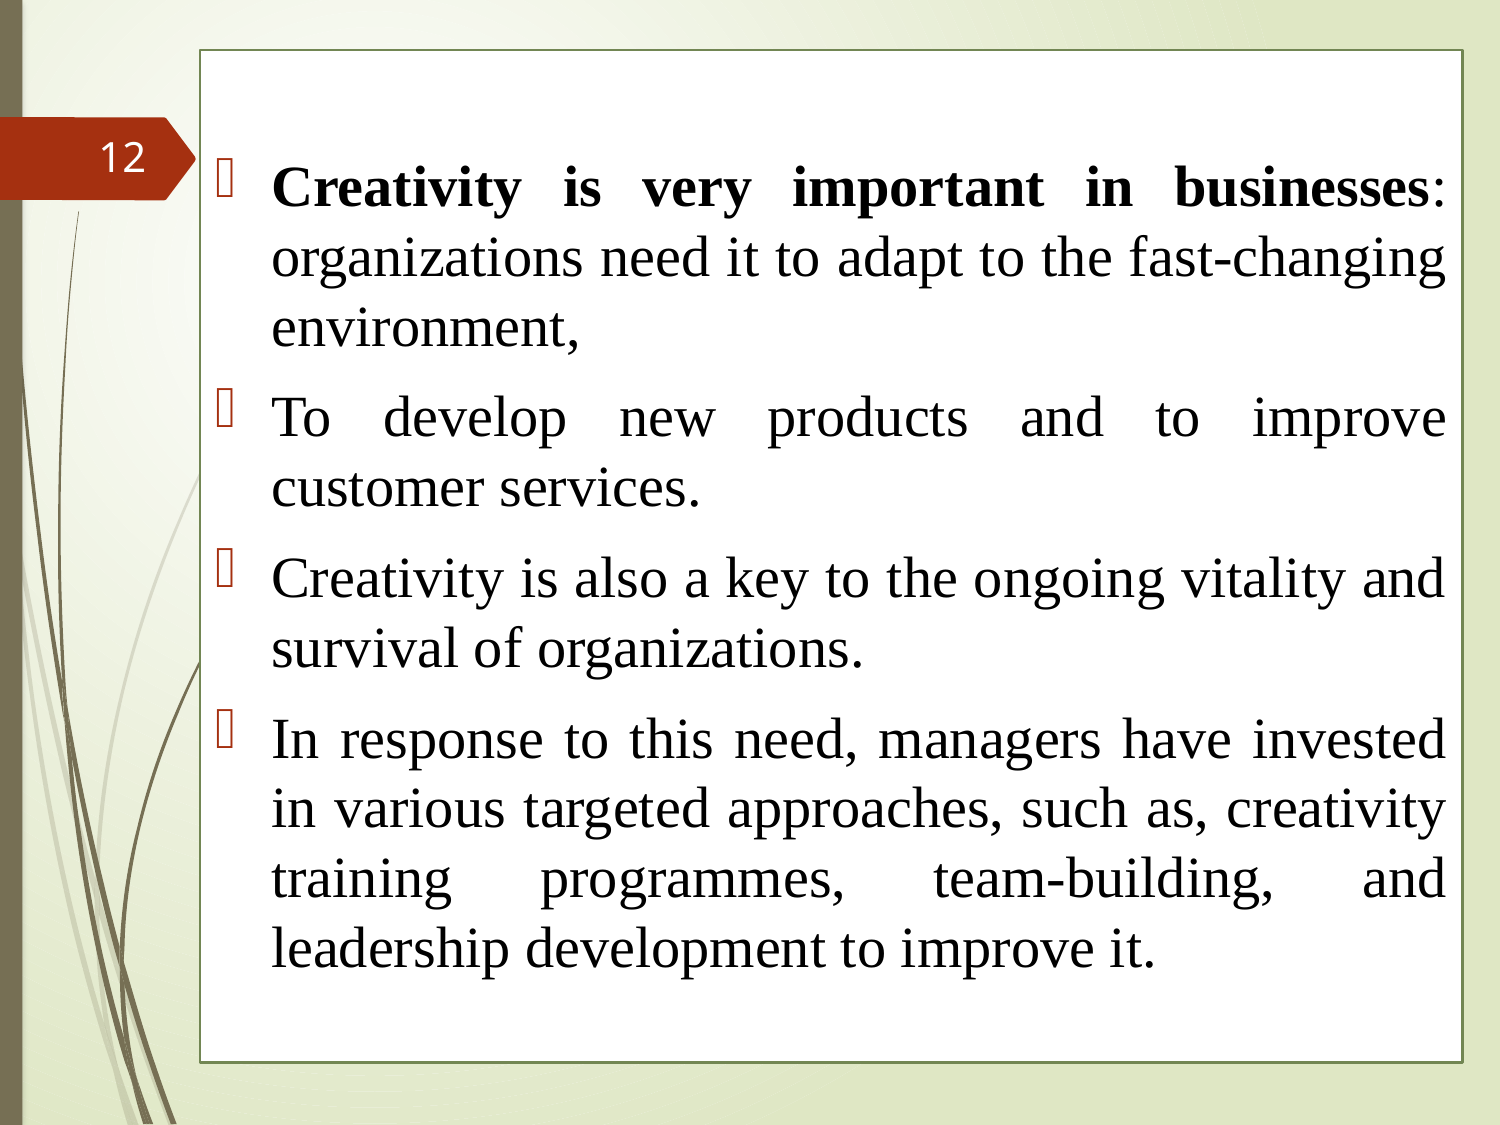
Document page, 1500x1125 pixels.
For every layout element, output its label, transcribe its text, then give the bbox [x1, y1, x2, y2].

list Creativity is very important in businesses: organizations need it to adapt to the fast-changing environment, To develop new products and to improve customer services. Creativity is also a key to the ongoing vitality and survival of organizations. In response to this need, managers have invested in various targeted approaches, such as, creativity training programmes, team-building, and leadership development to improve it. [199, 49, 1464, 1064]
slide_number 12 [65, 129, 162, 190]
